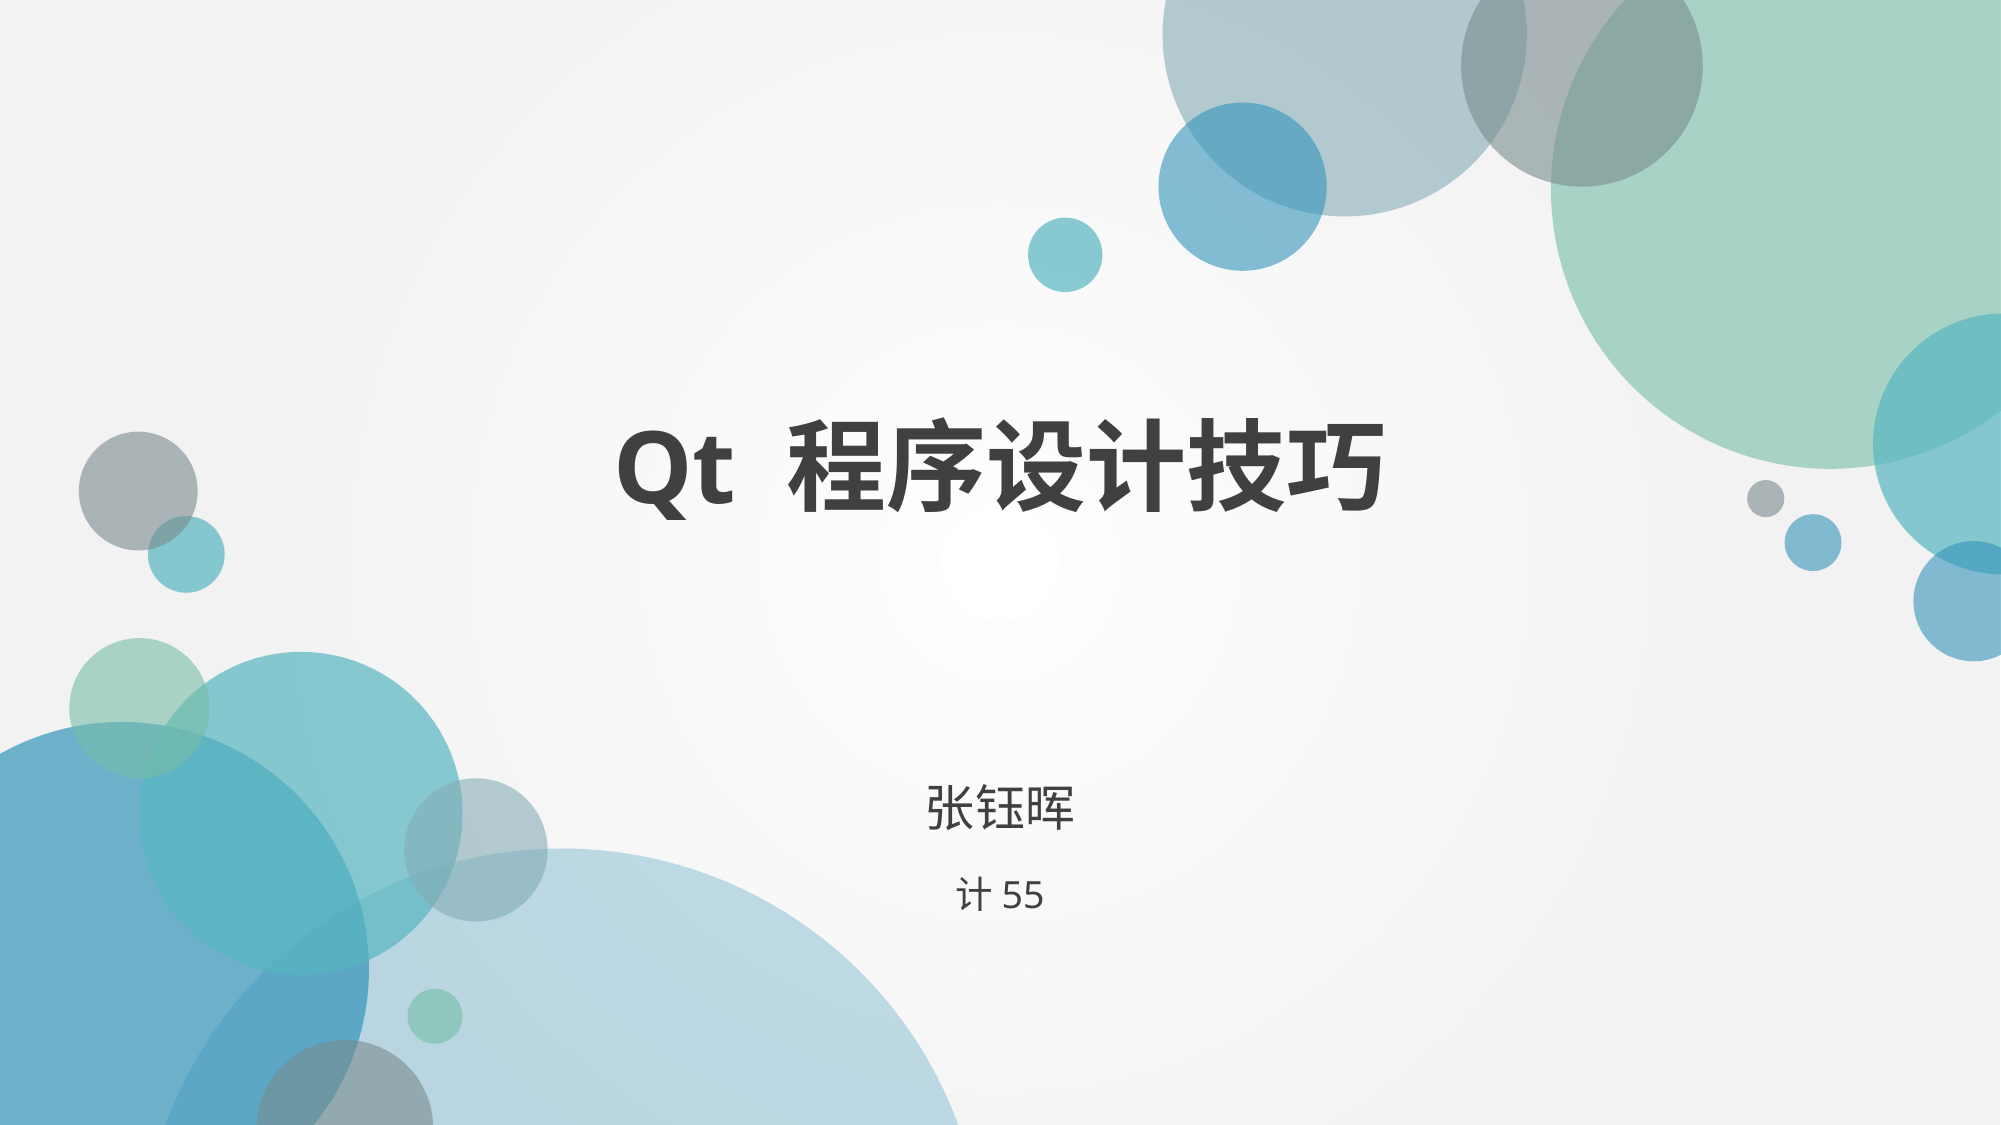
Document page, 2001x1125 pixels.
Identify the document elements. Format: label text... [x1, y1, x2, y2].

list 张钰晖 计55 [513, 751, 1487, 966]
list Qt 程序设计技巧 [513, 409, 1487, 633]
